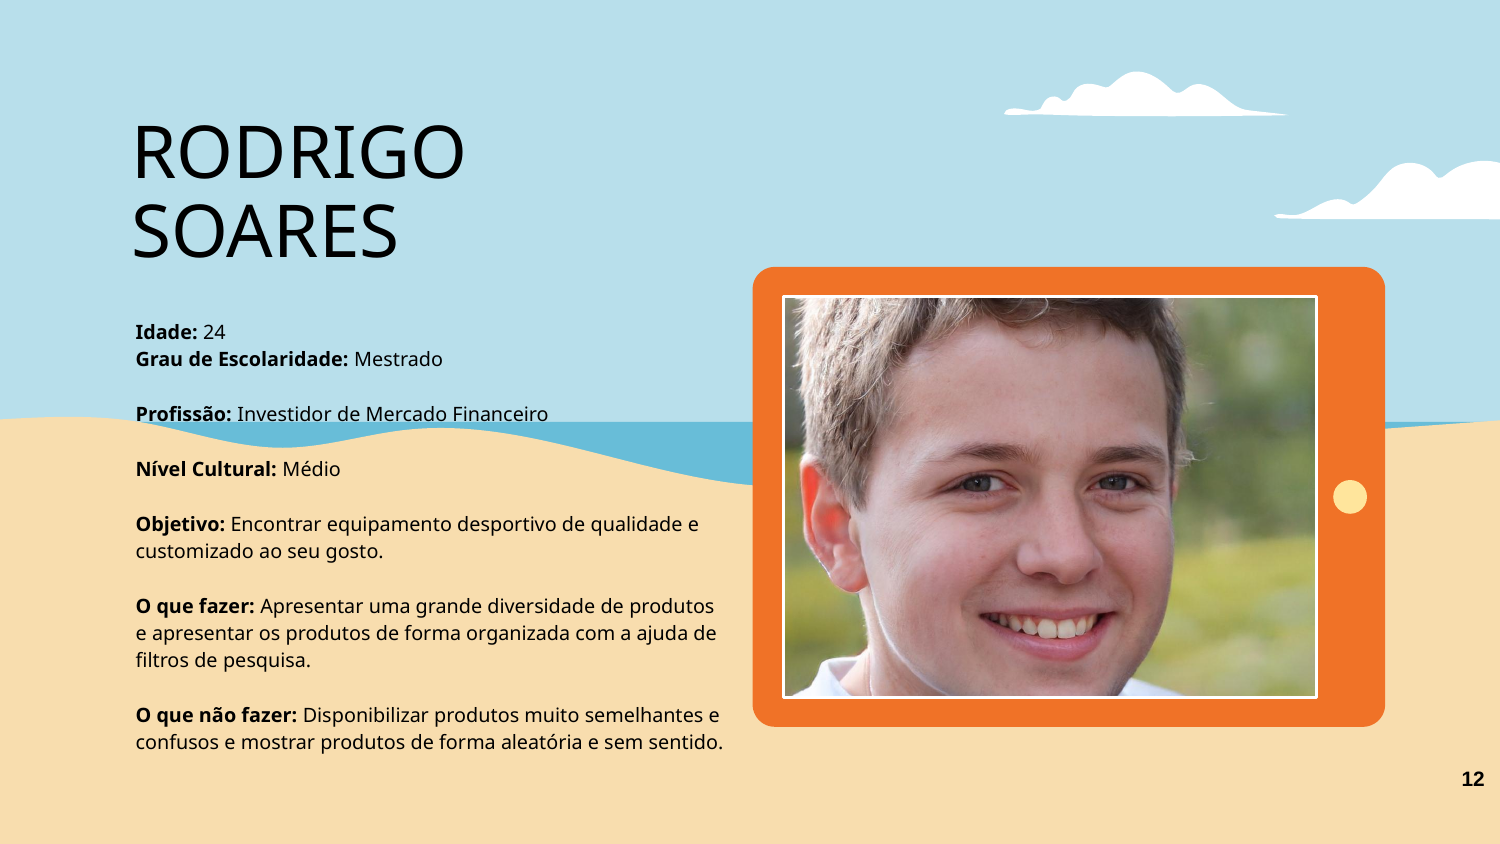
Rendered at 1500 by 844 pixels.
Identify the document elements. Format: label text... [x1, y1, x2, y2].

subtitle Idade: 24 Grau de Escolaridade: Mestrado Profissão: Investidor de Mercado Financeiro Nível Cultural: Médio Objetivo: Encontrar equipamento desportivo de qualidade e customizado ao seu gosto. O que fazer: Apresentar uma grande diversidade de produtos e apresentar os produtos de forma organizada com a ajuda de filtros de pesquisa. O que não fazer: Disponibilizar produtos muito semelhantes e confusos e mostrar produtos de forma aleatória e sem sentido. [120, 301, 745, 782]
picture [784, 297, 1316, 696]
text_box 12 [1446, 757, 1500, 798]
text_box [838, 704, 1300, 814]
title RODRIGO SOARES [116, 101, 749, 276]
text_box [838, 180, 1300, 296]
